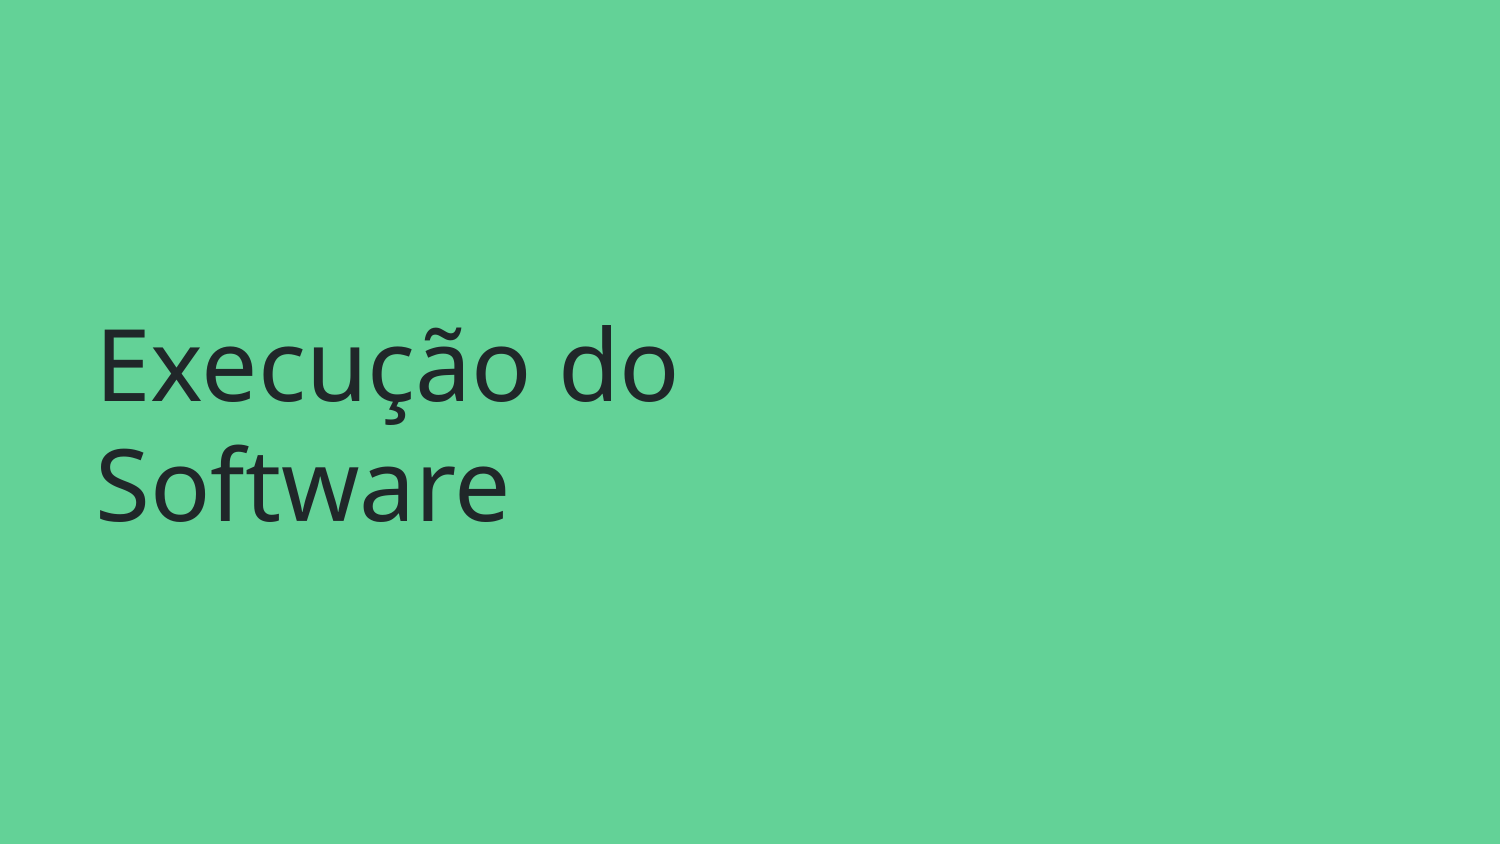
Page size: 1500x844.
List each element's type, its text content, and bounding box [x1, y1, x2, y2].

title Execução do Software [80, 86, 1032, 758]
